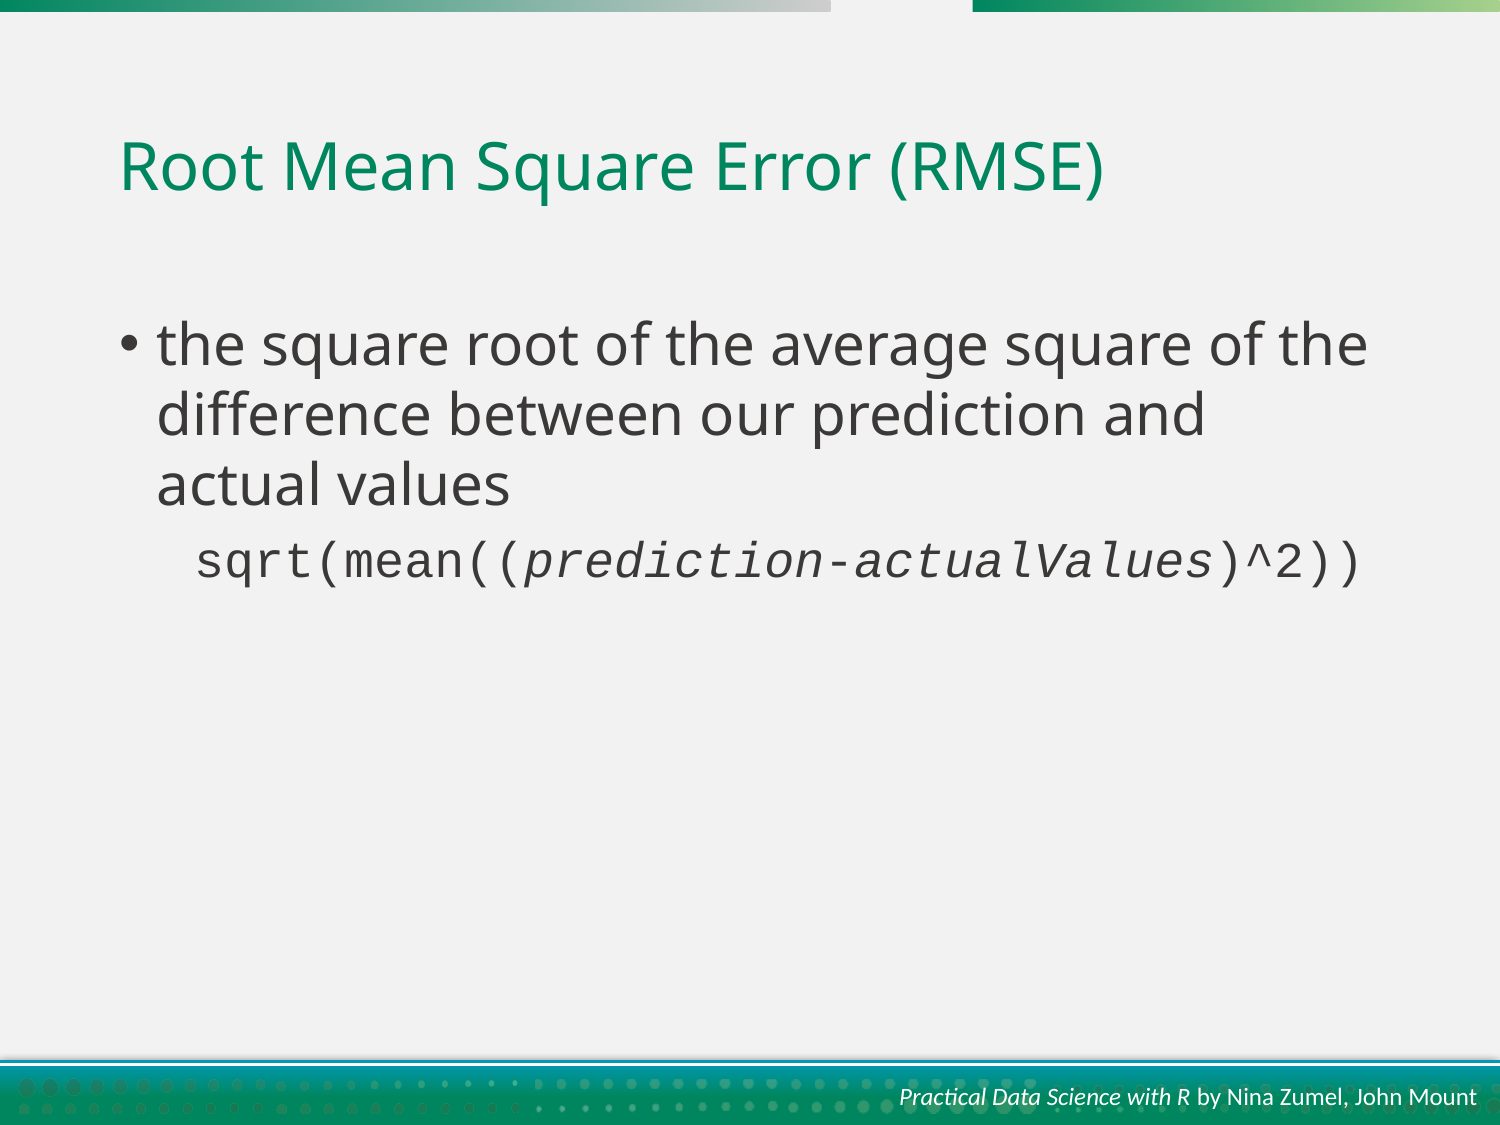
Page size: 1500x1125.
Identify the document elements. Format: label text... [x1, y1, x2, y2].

list the square root of the average square of the difference between our prediction and actual values sqrt(mean((prediction-actualValues)^2)) [104, 299, 1398, 1014]
title Root Mean Square Error (RMSE) [103, 59, 1397, 278]
text_box Practical Data Science with R by Nina Zumel, John Mount [884, 1073, 1500, 1125]
